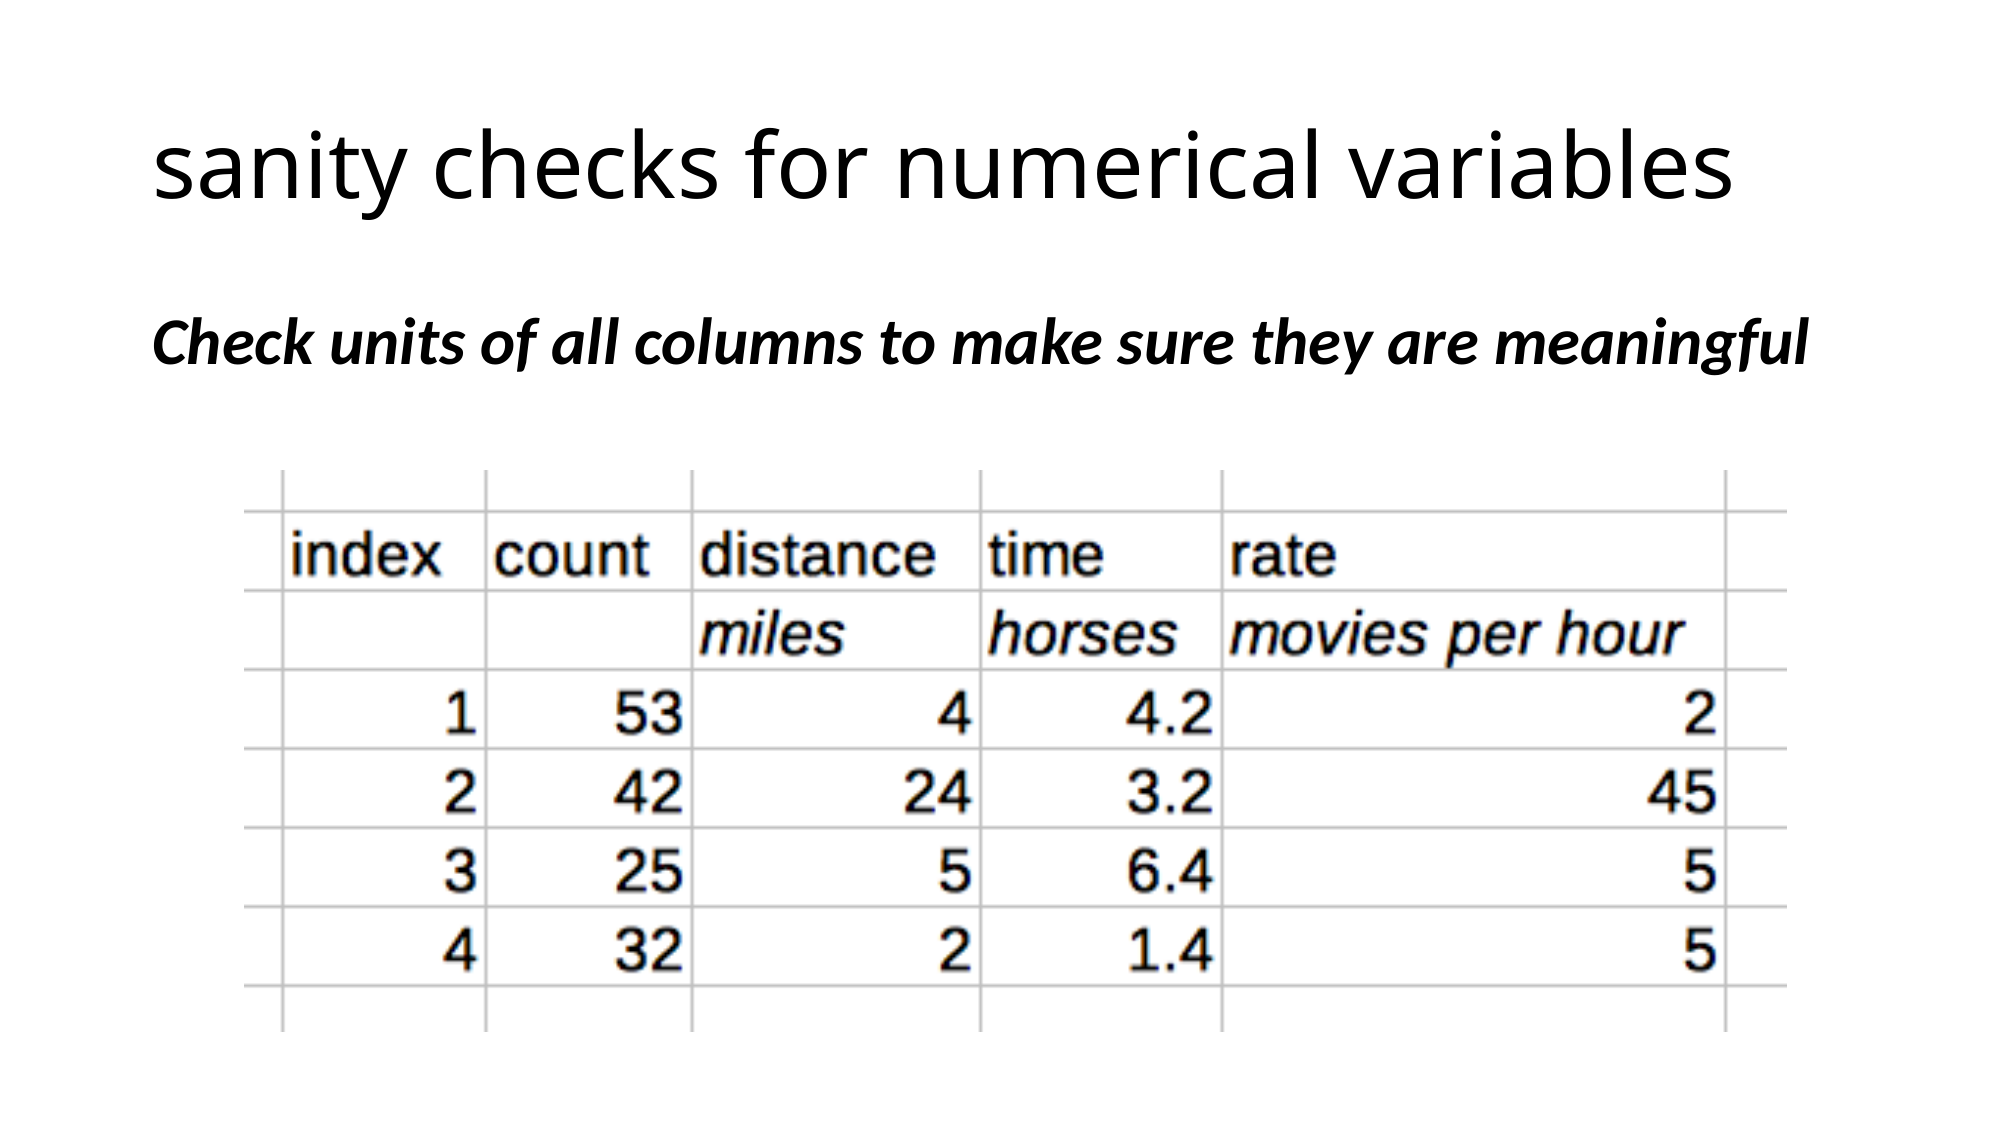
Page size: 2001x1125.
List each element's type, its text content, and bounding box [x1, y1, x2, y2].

picture [244, 470, 1787, 1032]
list Check units of all columns to make sure they are meaningful [137, 299, 1863, 1014]
title sanity checks for numerical variables [137, 59, 1863, 278]
